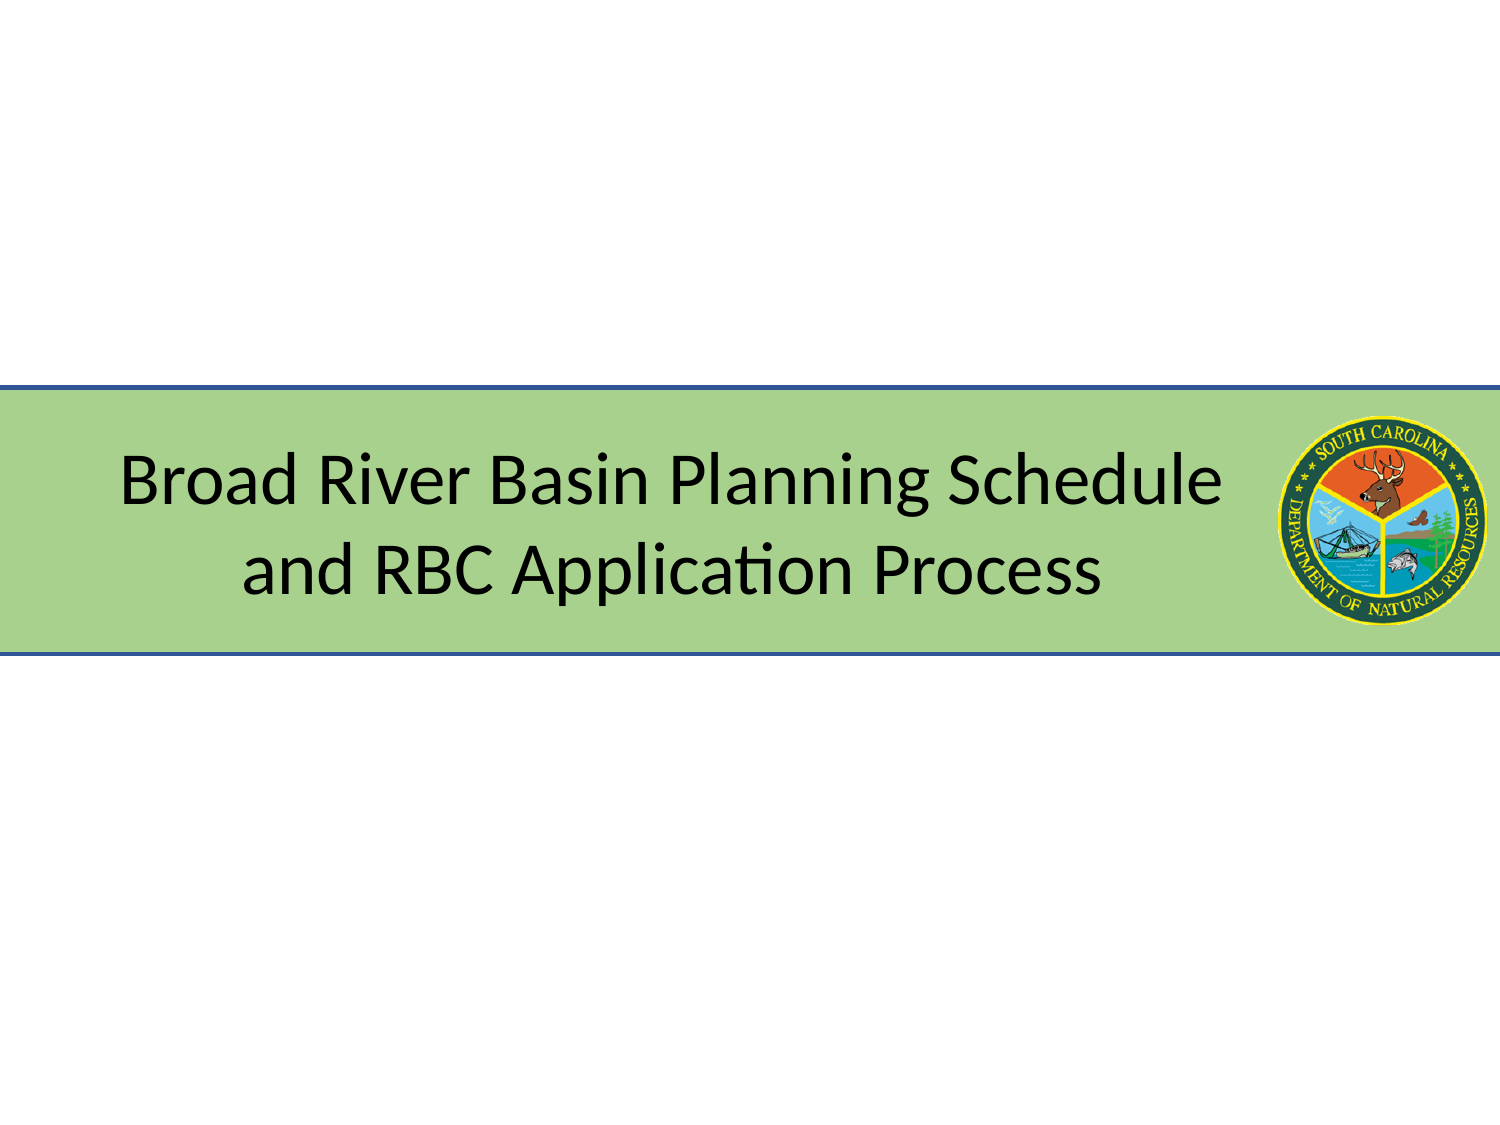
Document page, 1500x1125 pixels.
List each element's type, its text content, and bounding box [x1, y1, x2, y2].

text_box [0, 390, 1500, 652]
text_box Broad River Basin Planning Schedule and RBC Application Process [66, 422, 1277, 617]
picture [1277, 415, 1488, 626]
